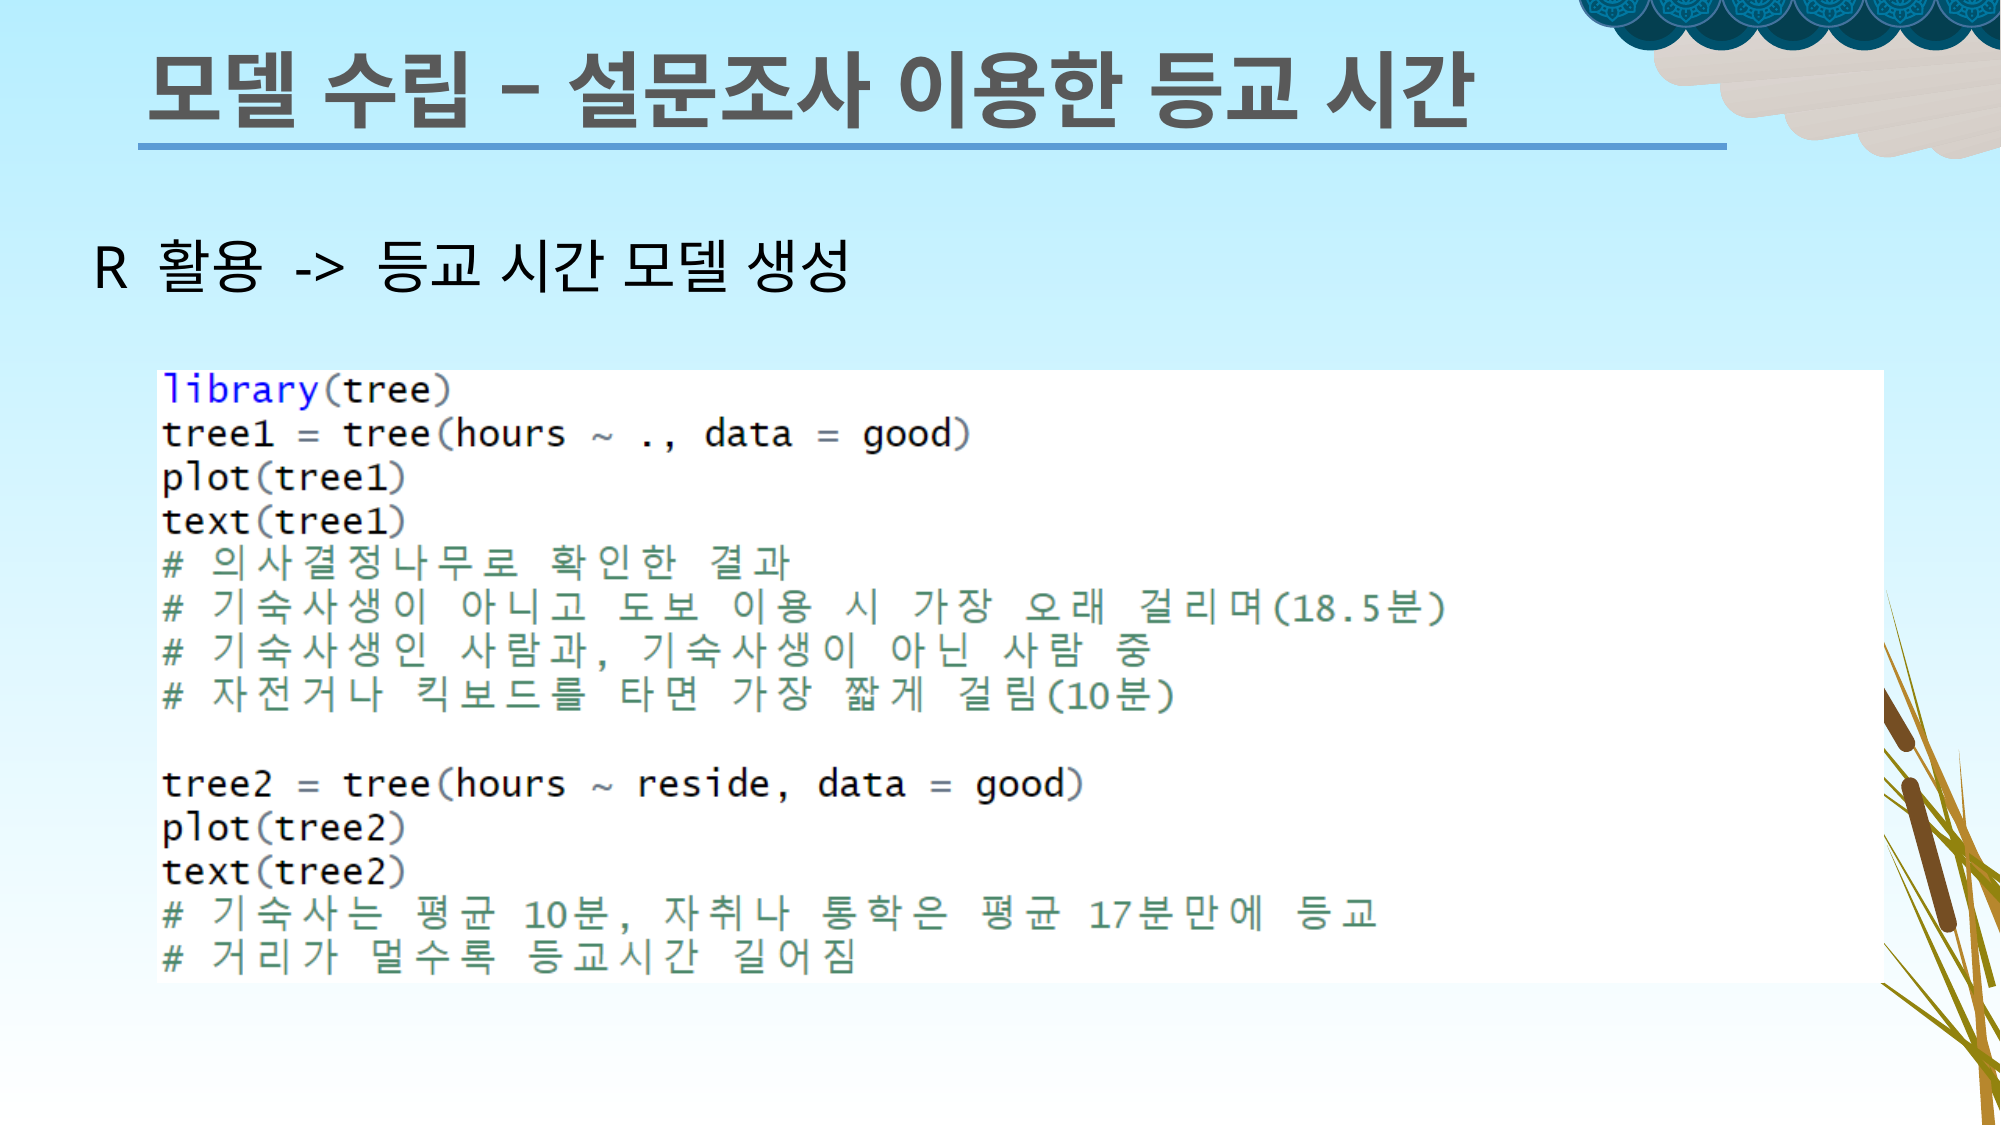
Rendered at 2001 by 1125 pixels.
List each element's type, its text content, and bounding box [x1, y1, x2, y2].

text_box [1734, 580, 2000, 1125]
text_box R 활용 -> 등교 시간 모델 생성 [77, 222, 1785, 308]
picture [157, 370, 1884, 983]
text_box 모델 수립 – 설문조사 이용한 등교 시간 [131, 30, 1578, 146]
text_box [1578, 0, 2000, 151]
